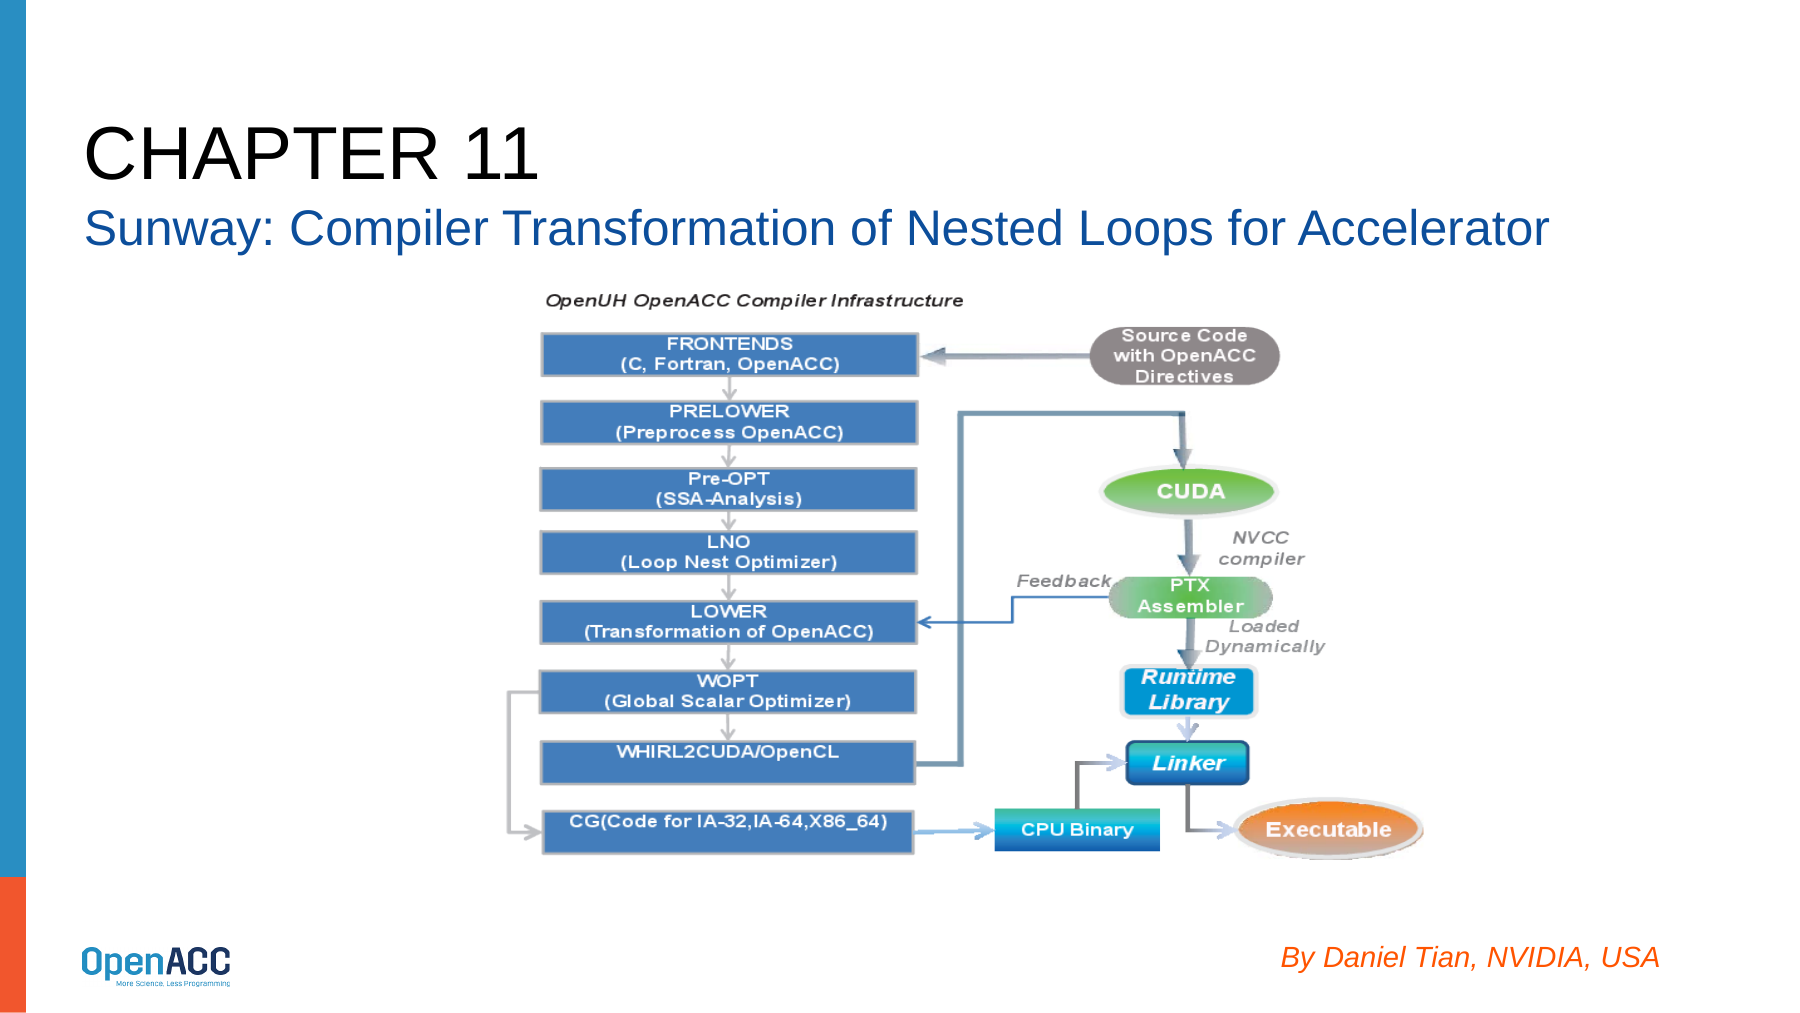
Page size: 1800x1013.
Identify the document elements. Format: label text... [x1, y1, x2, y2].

title Chapter 11 [68, 106, 1706, 194]
text_box By Daniel Tian, NVIDIA, USA [1264, 933, 1699, 983]
picture [456, 253, 1513, 881]
picture [82, 947, 230, 987]
list Sunway: Compiler Transformation of Nested Loops for Accelerator [68, 194, 1706, 282]
